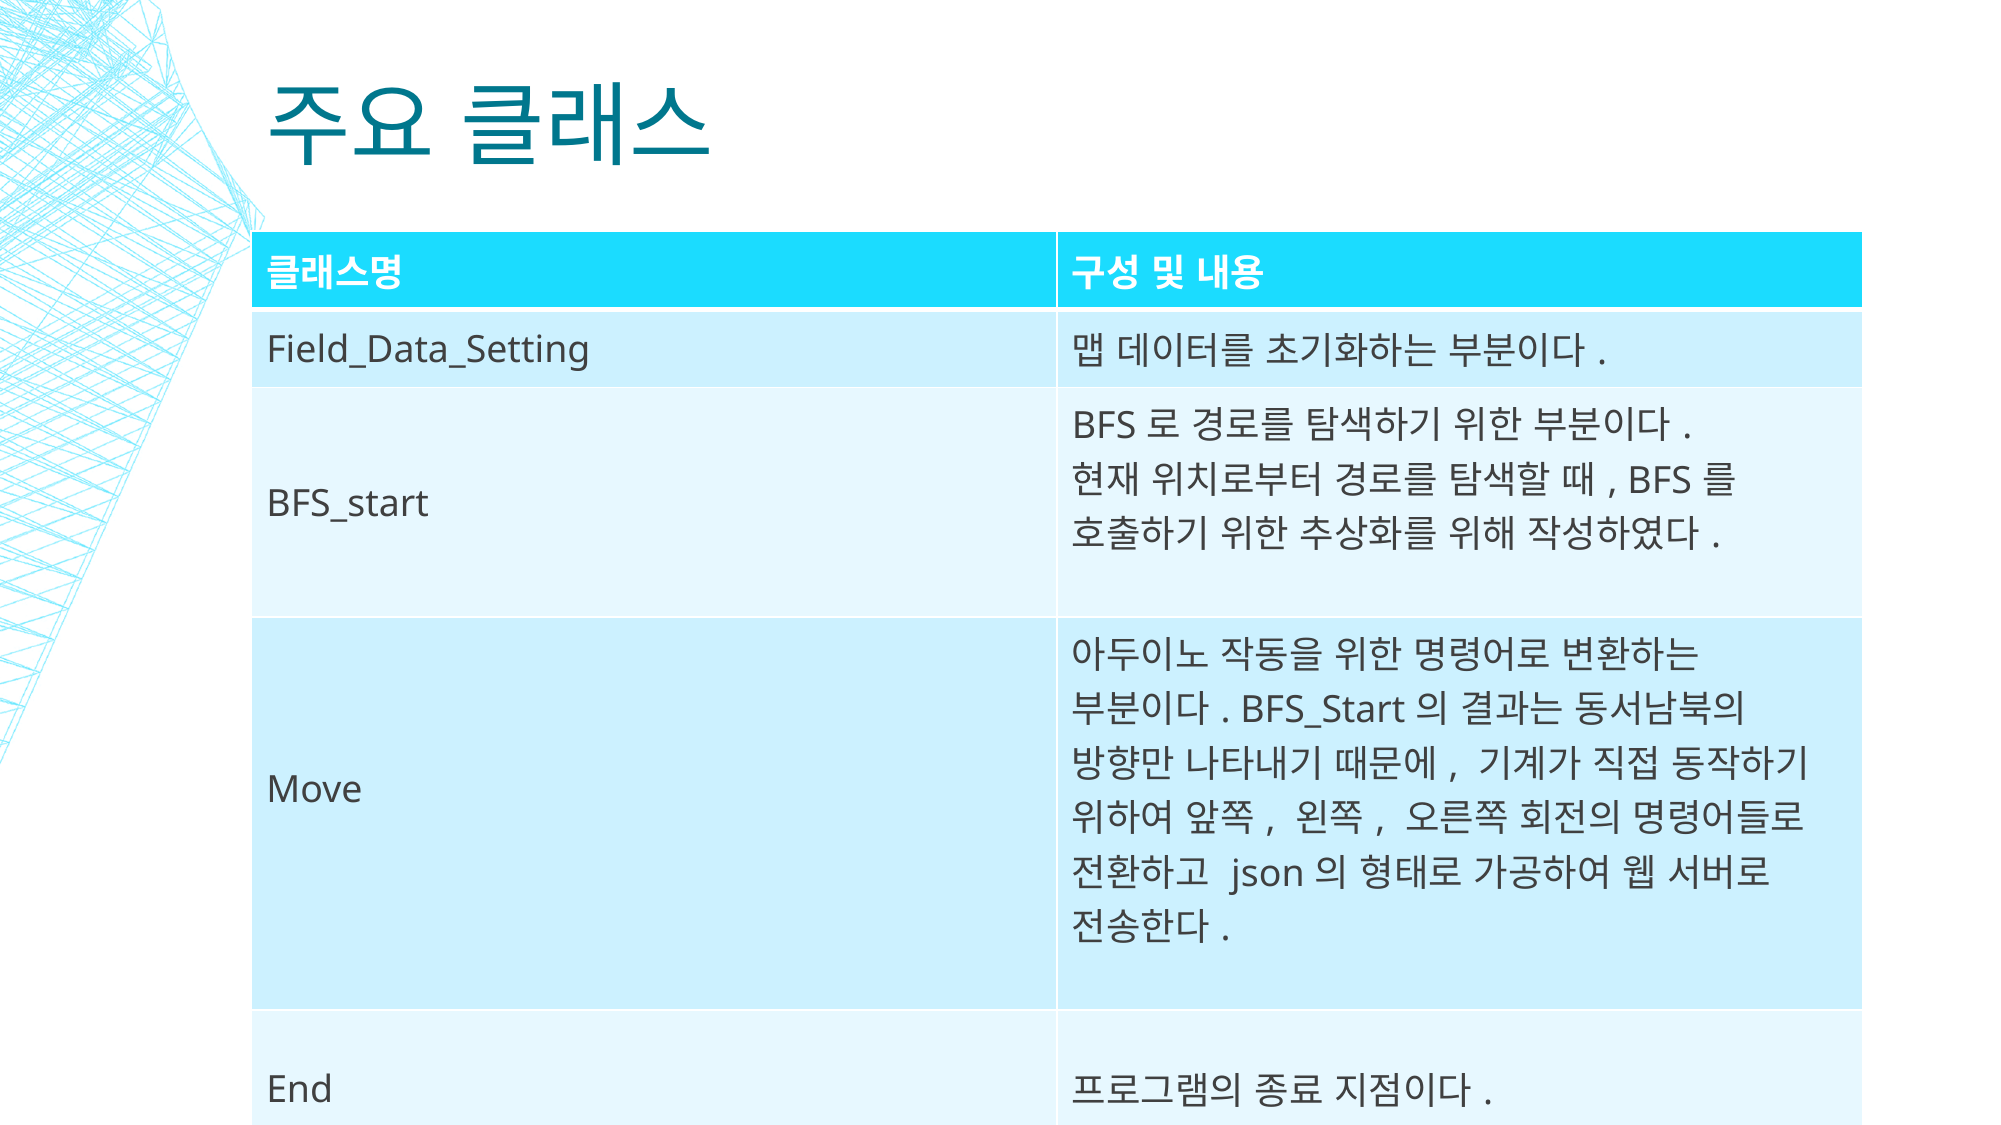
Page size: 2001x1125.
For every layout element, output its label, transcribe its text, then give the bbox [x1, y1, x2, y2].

table_cell BFS_start [252, 388, 1056, 616]
table_header 클래스명 [252, 232, 1056, 307]
table_header 구성 및 내용 [1058, 232, 1862, 307]
table_cell Field_Data_Setting [252, 312, 1056, 387]
title 주요 클래스 [251, 62, 1863, 185]
table_cell 맵 데이터를 초기화하는 부분이다. [1058, 312, 1862, 387]
table_cell End [252, 1011, 1056, 1125]
picture [0, 0, 2001, 1125]
table_cell 아두이노 작동을 위한 명령어로 변환하는 부분이다. BFS_Start의 결과는 동서남북의 방향만 나타내기 때문에, 기계가 직접 동작하기 위하여 앞쪽, 왼쪽, 오른쪽 회전의 명령어들로 전환하고 json의 형태로 가공하여 웹 서버로 전송한다. [1058, 618, 1862, 1009]
table_cell 프로그램의 종료 지점이다. [1058, 1011, 1862, 1125]
table_cell Move [252, 618, 1056, 1009]
table_cell BFS로 경로를 탐색하기 위한 부분이다. 현재 위치로부터 경로를 탐색할 때, BFS를 호출하기 위한 추상화를 위해 작성하였다. [1058, 388, 1862, 616]
